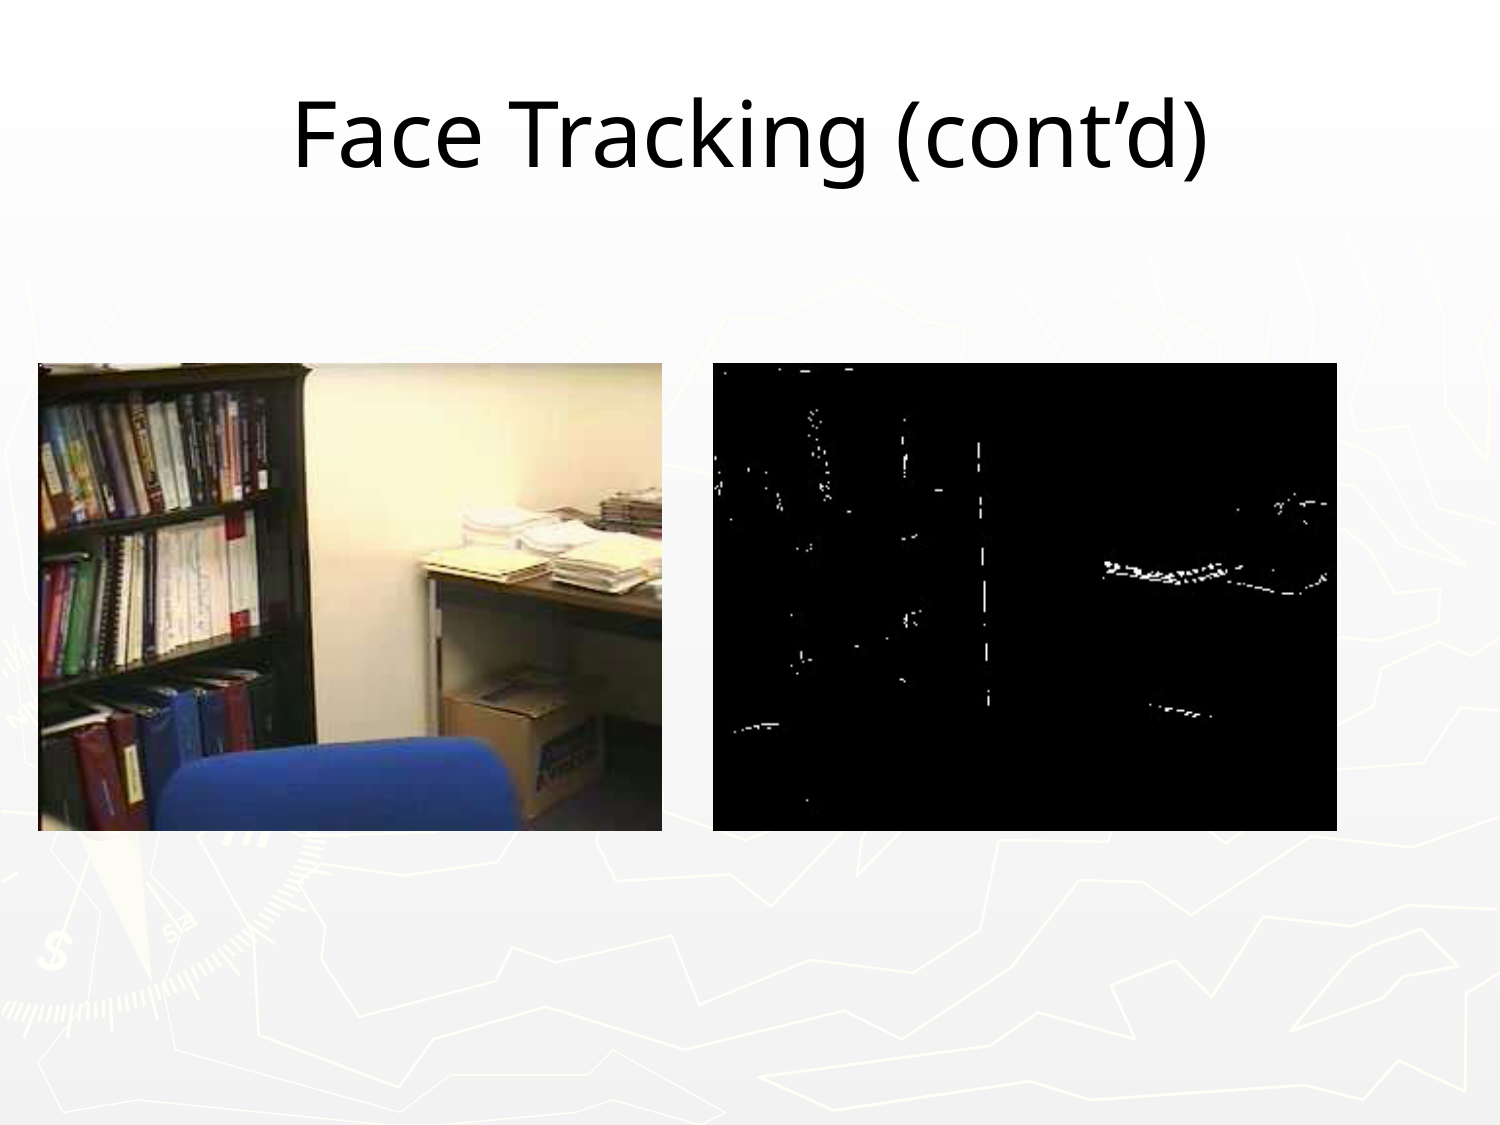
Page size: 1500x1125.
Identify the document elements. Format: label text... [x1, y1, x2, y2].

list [712, 362, 1338, 832]
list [37, 362, 663, 832]
title Face Tracking (cont’d) [49, 37, 1451, 226]
